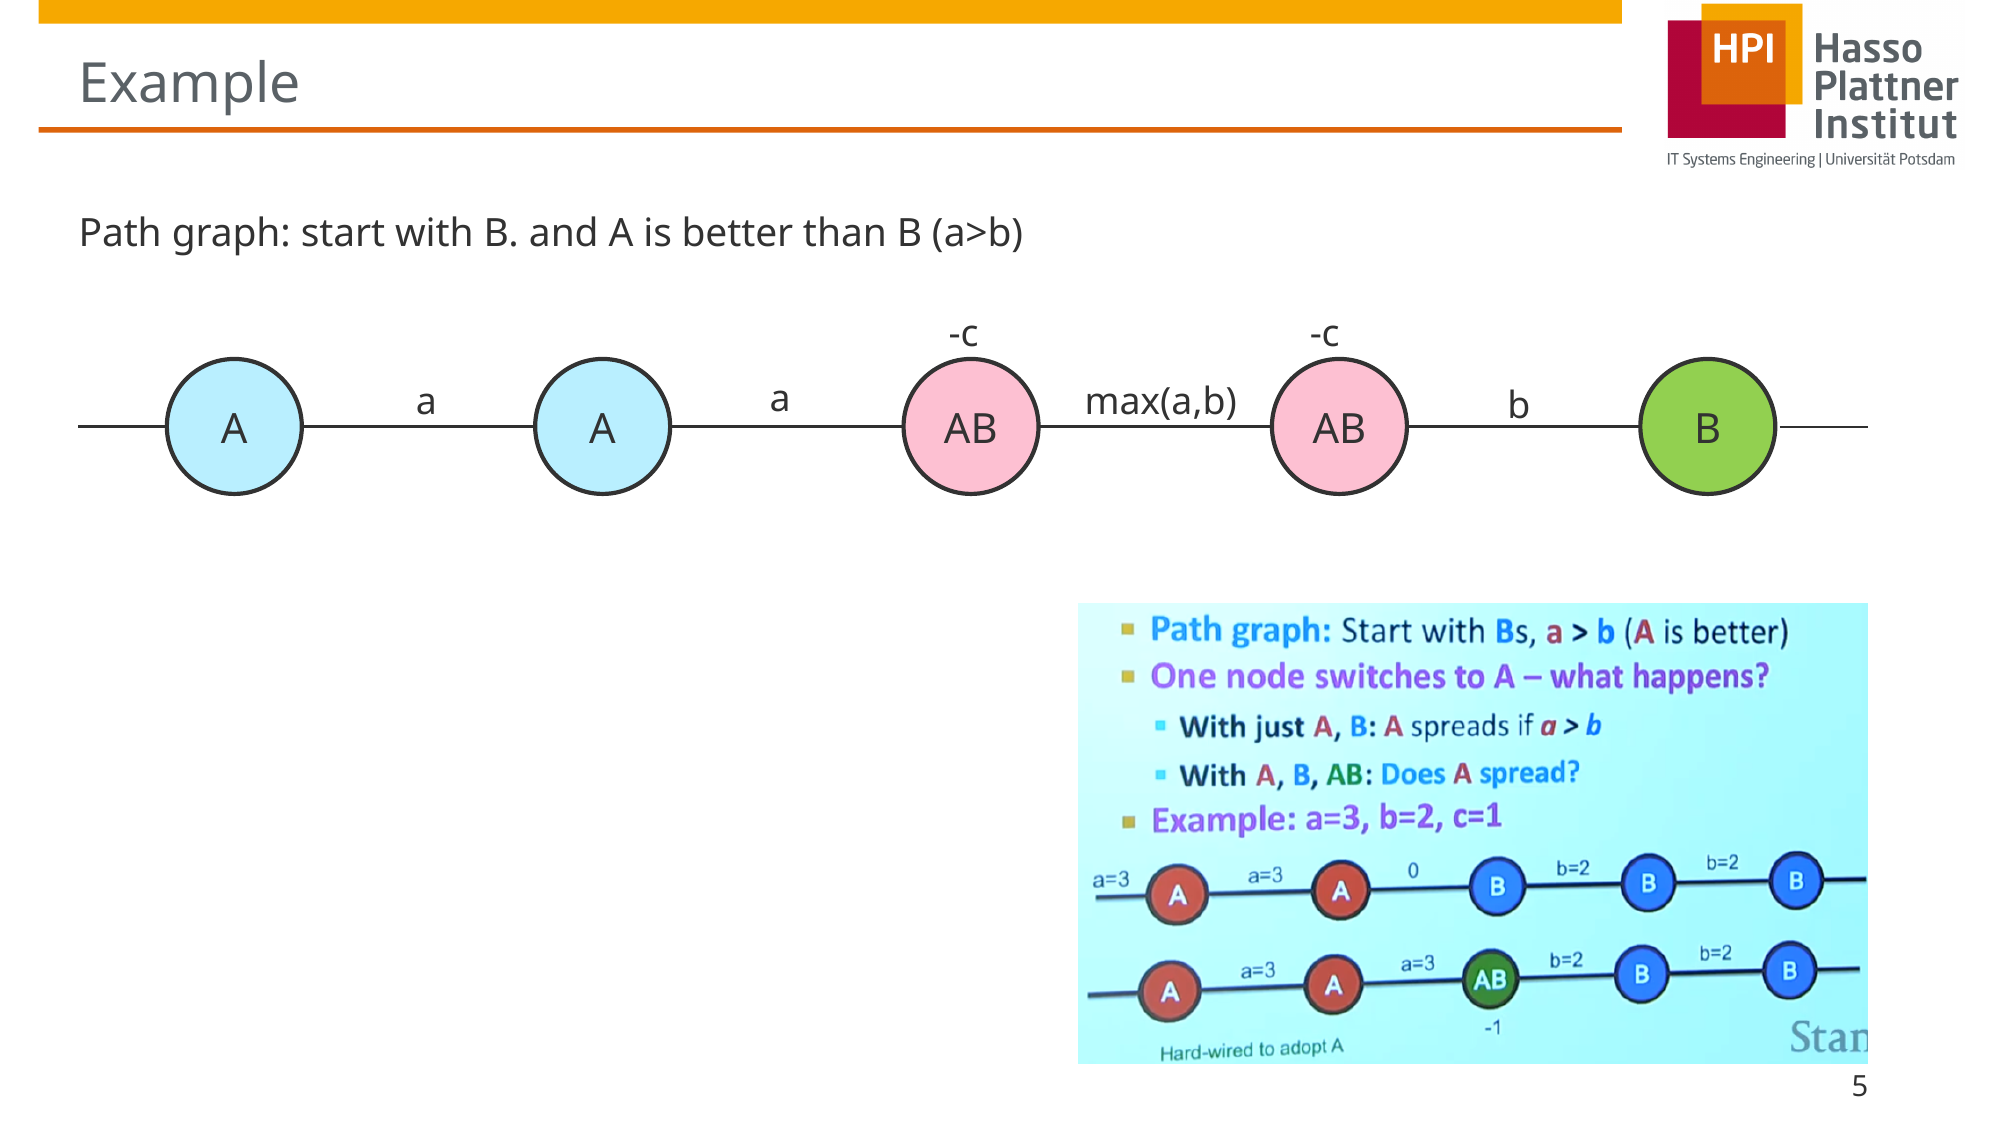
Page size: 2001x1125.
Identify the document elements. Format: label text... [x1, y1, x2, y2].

text_box -c [948, 309, 994, 356]
text_box AB [901, 356, 1041, 497]
text_box a [769, 374, 805, 424]
text_box A [164, 356, 304, 497]
title Example [78, 23, 1583, 115]
list Path graph: start with B. and A is better than B (a>b) [78, 199, 1961, 250]
picture [1078, 603, 1869, 1064]
text_box AB [1269, 356, 1409, 497]
picture [1664, 0, 1965, 170]
slide_number 5 [1834, 1064, 1961, 1107]
text_box max(a,b) [1084, 377, 1254, 424]
text_box -c [1309, 309, 1355, 356]
text_box B [1638, 356, 1778, 497]
text_box A [533, 356, 673, 497]
text_box b [1507, 380, 1553, 425]
text_box a [415, 377, 451, 425]
